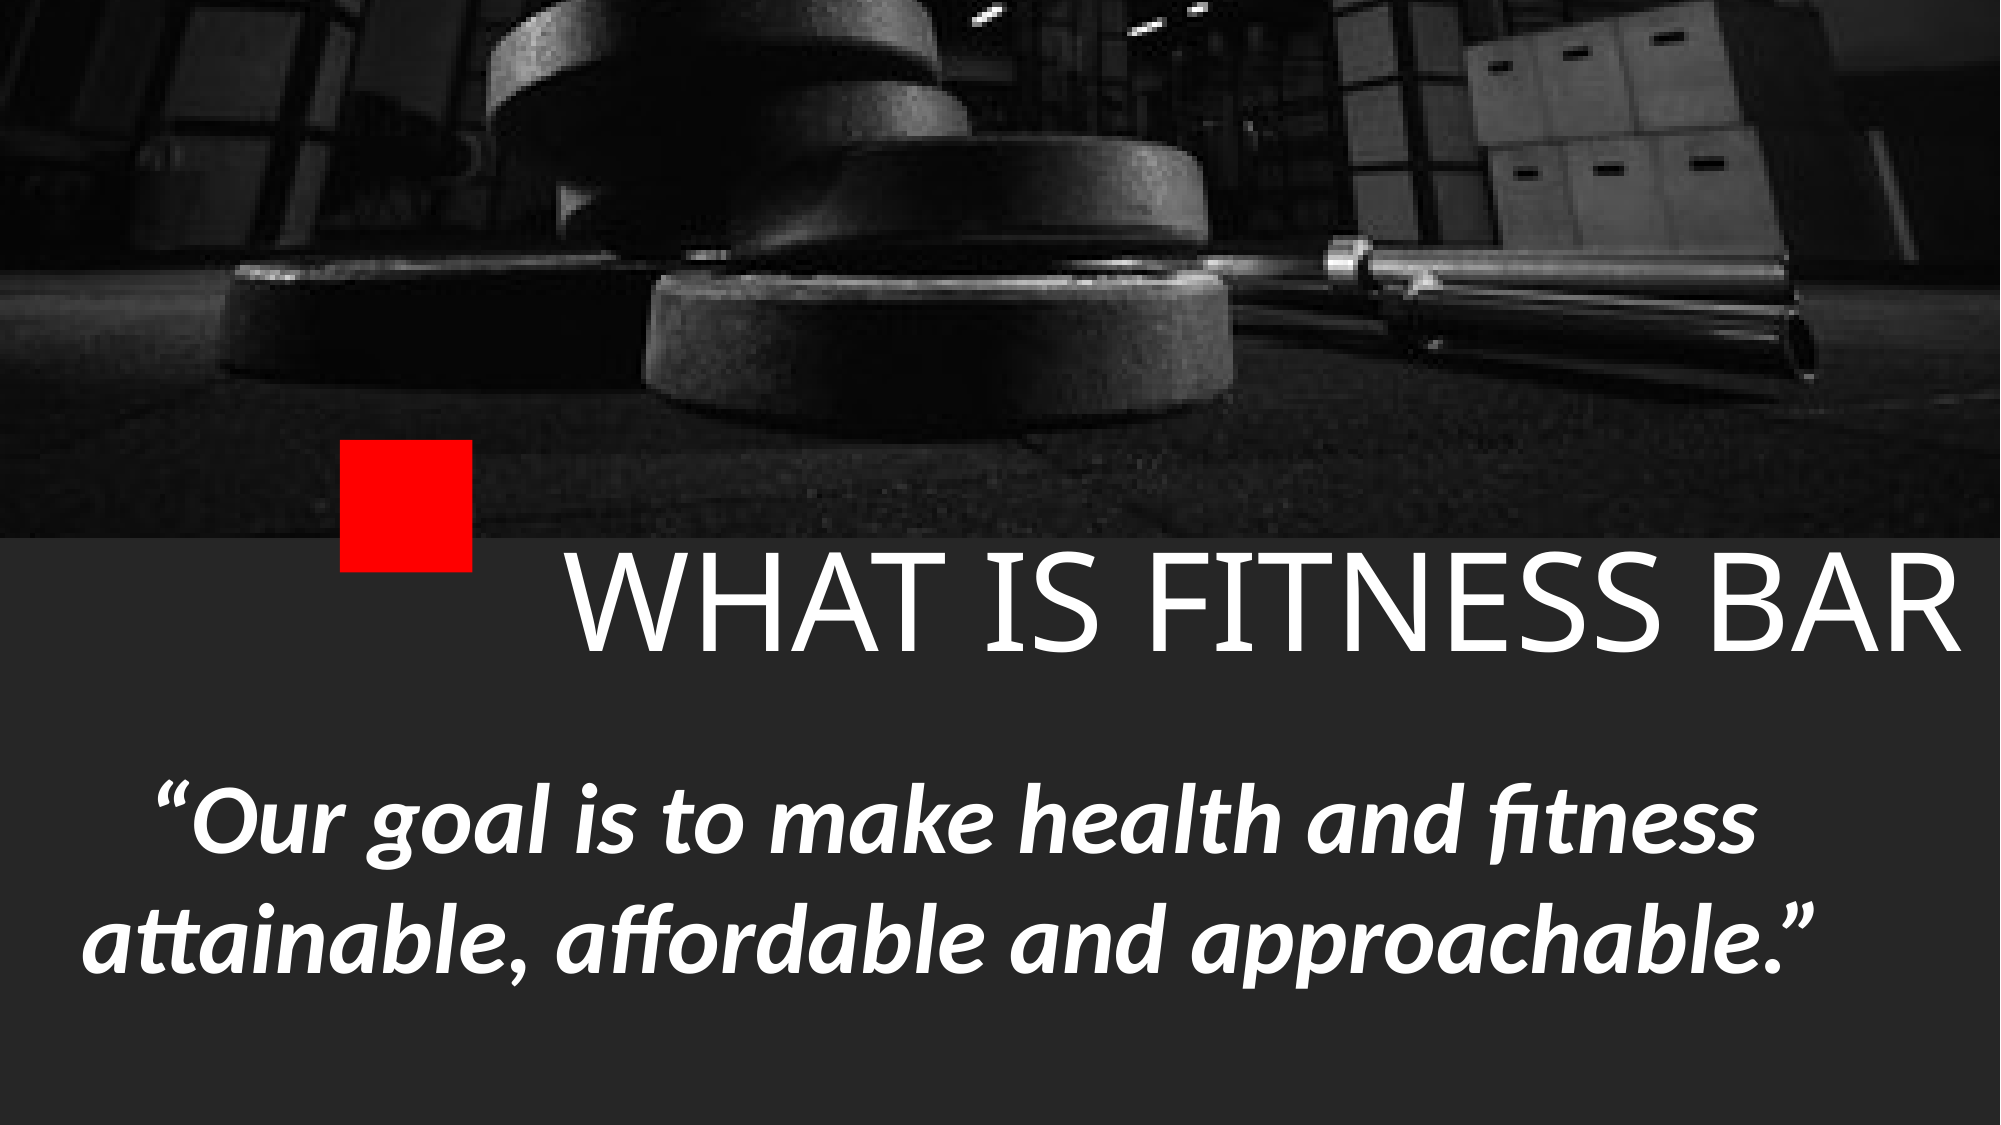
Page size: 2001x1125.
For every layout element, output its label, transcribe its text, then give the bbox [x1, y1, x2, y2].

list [0, 0, 2000, 538]
text_box WHAT IS FITNESS BAR ? [547, 538, 2000, 686]
text_box [339, 538, 473, 573]
text_box “Our goal is to make health and fitness attainable, affordable and approachable.” [0, 746, 1907, 1121]
